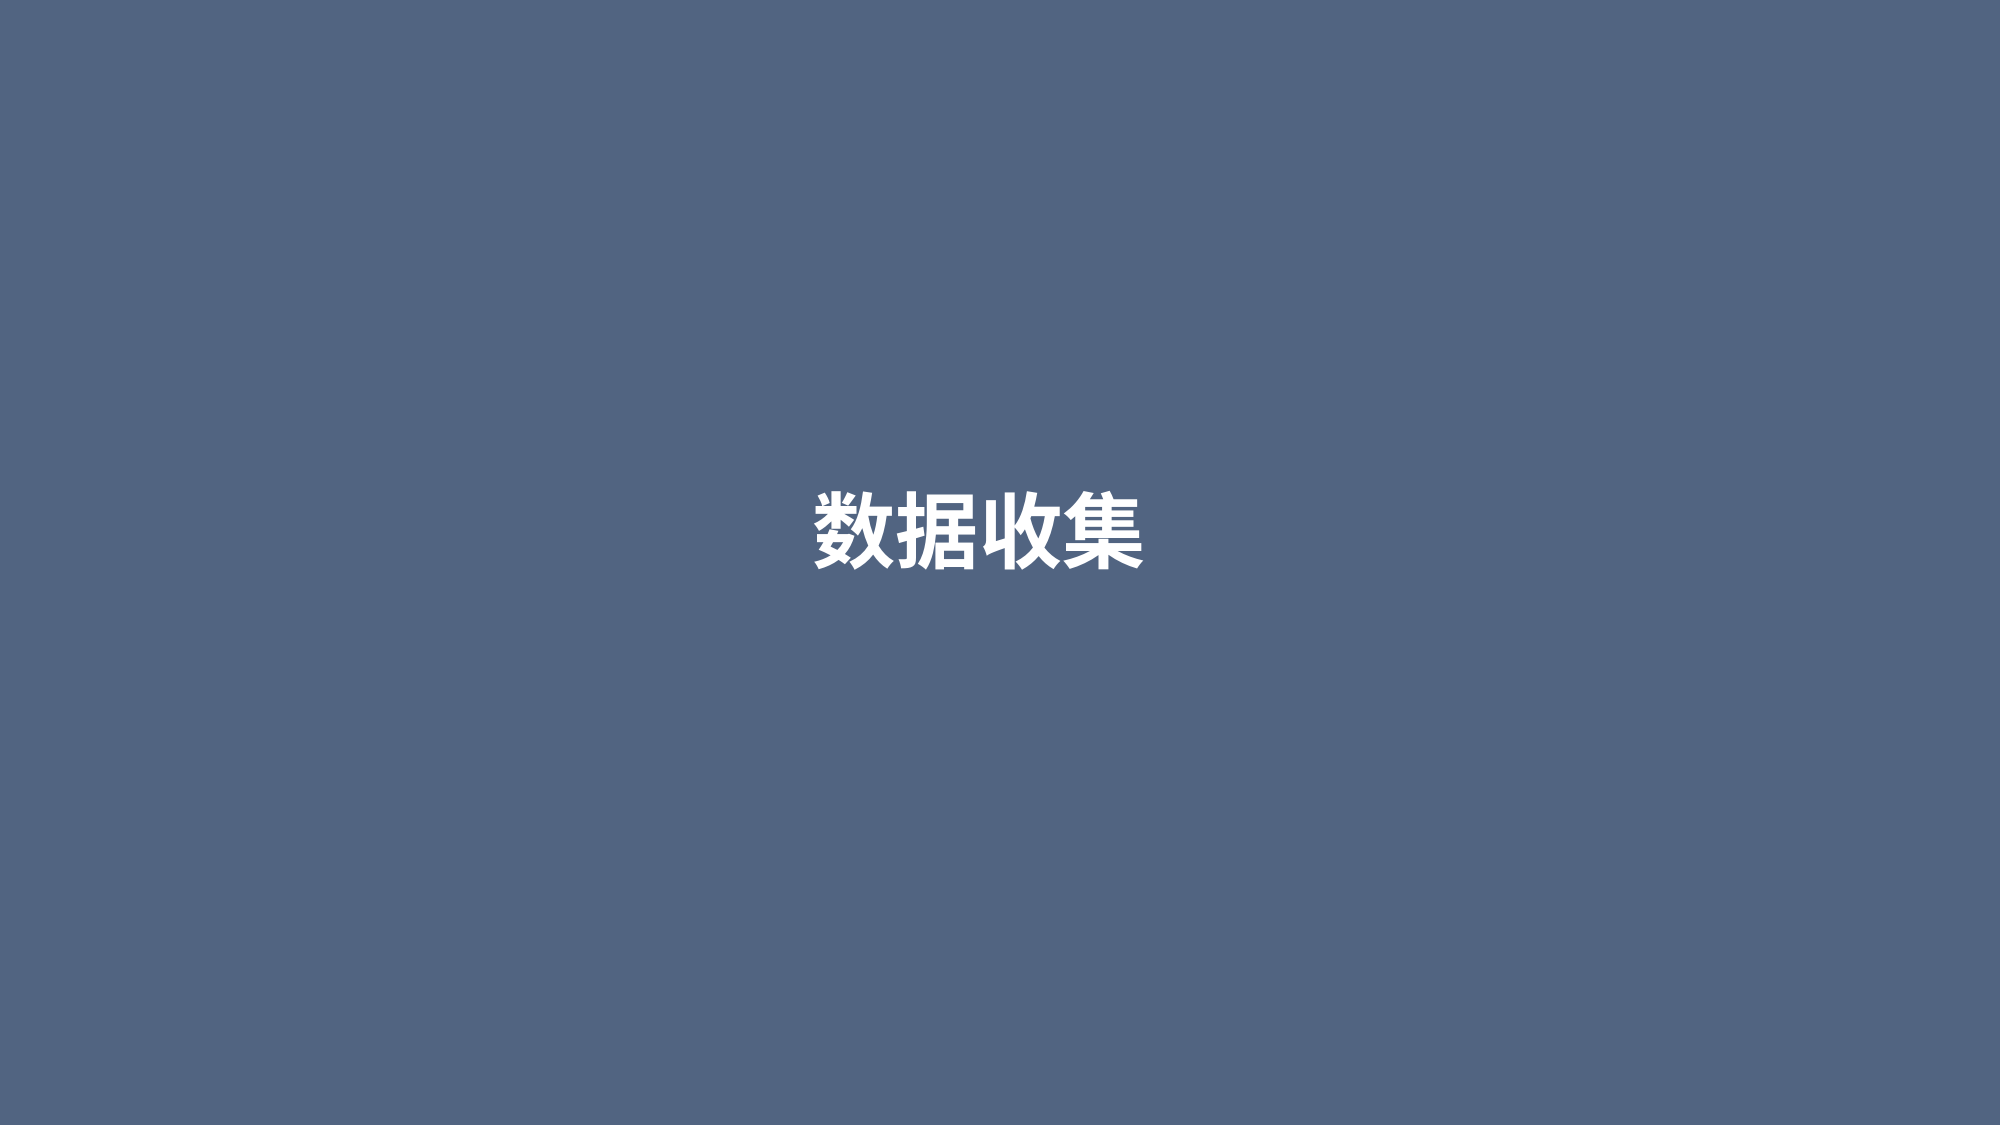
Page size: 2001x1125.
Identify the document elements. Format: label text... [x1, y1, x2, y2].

title 数据收集 [0, 196, 2000, 588]
